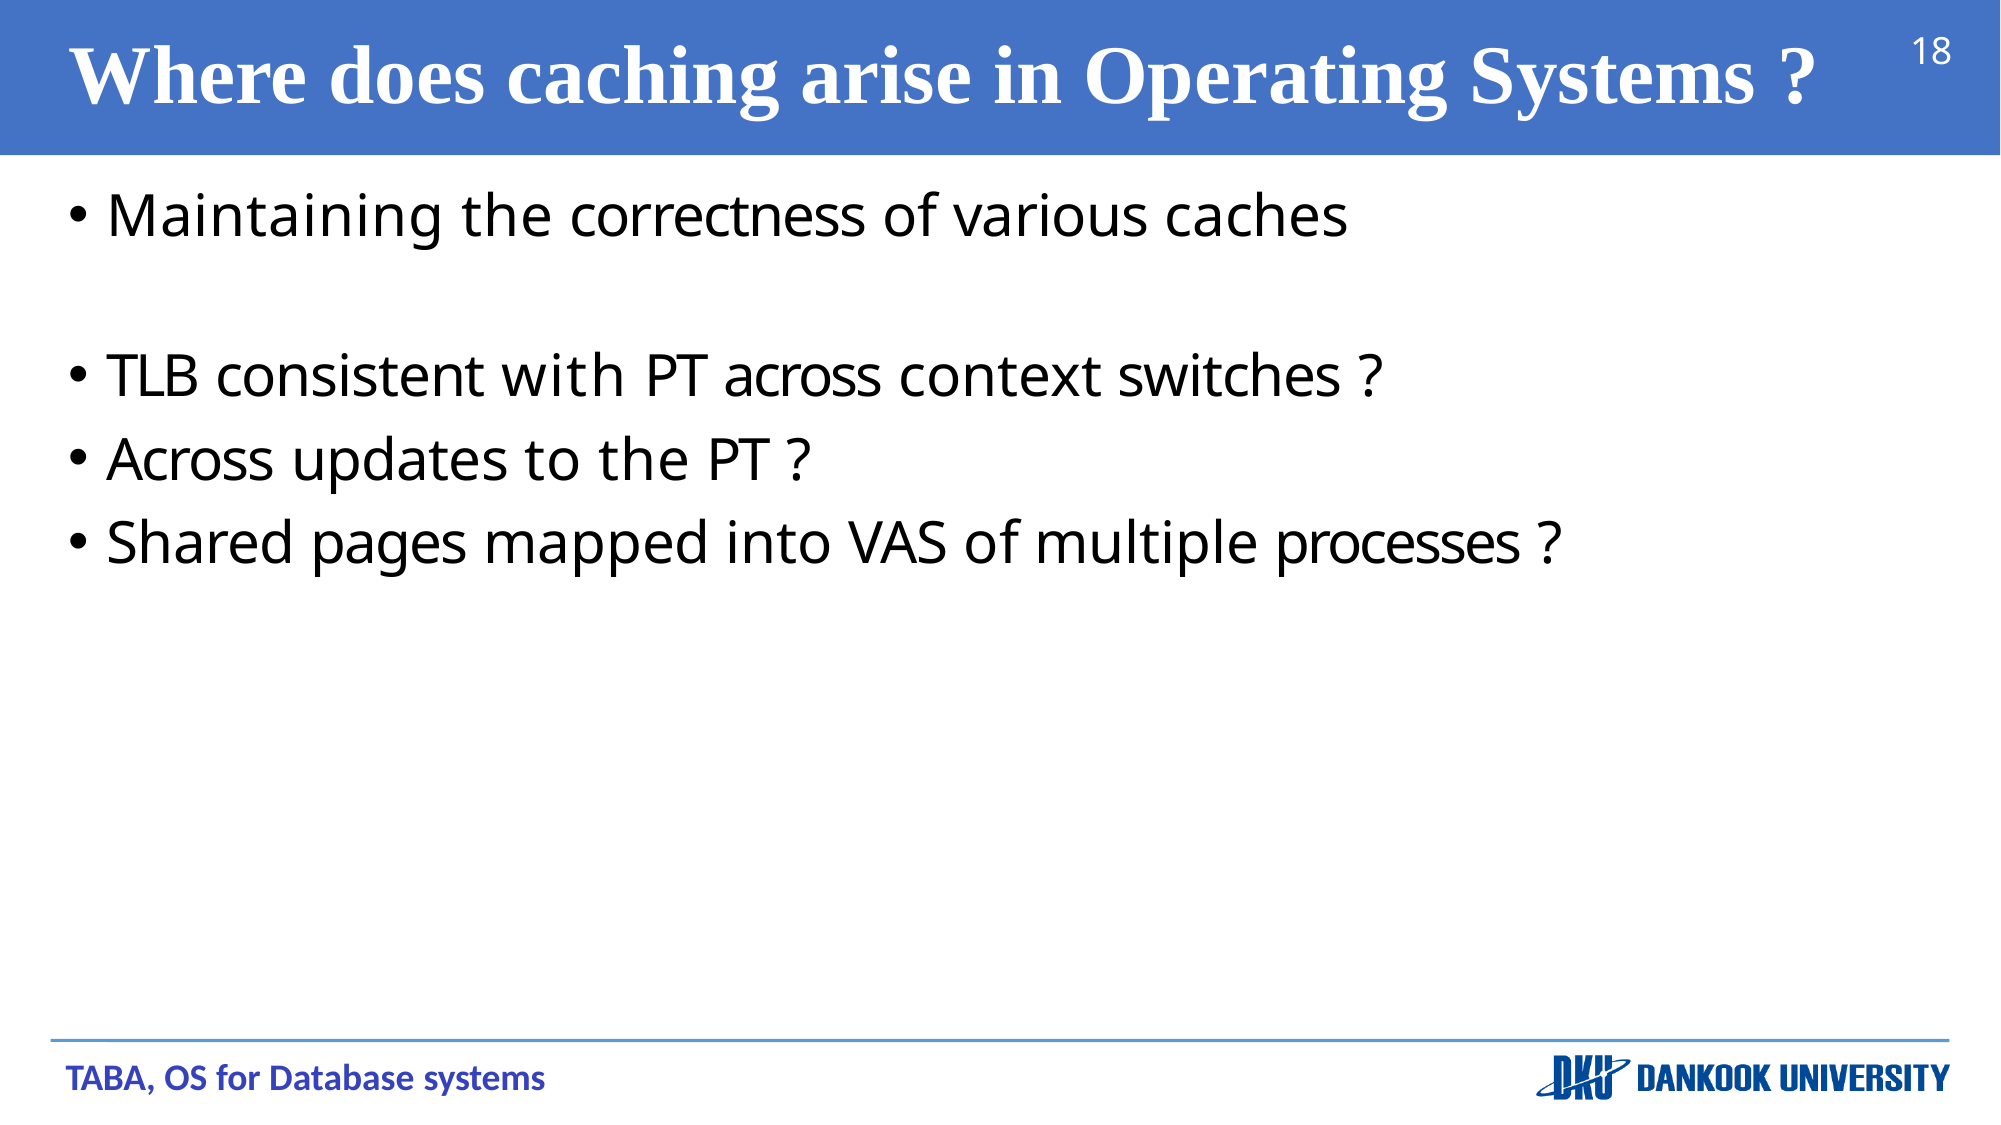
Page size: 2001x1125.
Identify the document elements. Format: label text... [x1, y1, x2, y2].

text_box Maintaining the correctness of various caches TLB consistent with PT across context switches ? Across updates to the PT ? Shared pages mapped into VAS of multiple processes ? [66, 176, 1588, 575]
picture [1536, 1055, 1950, 1100]
text_box 18 [1907, 24, 1956, 72]
footer TABA, OS for Database systems [63, 1052, 550, 1125]
title Where does caching arise in Operating Systems ? [66, 6, 1826, 208]
